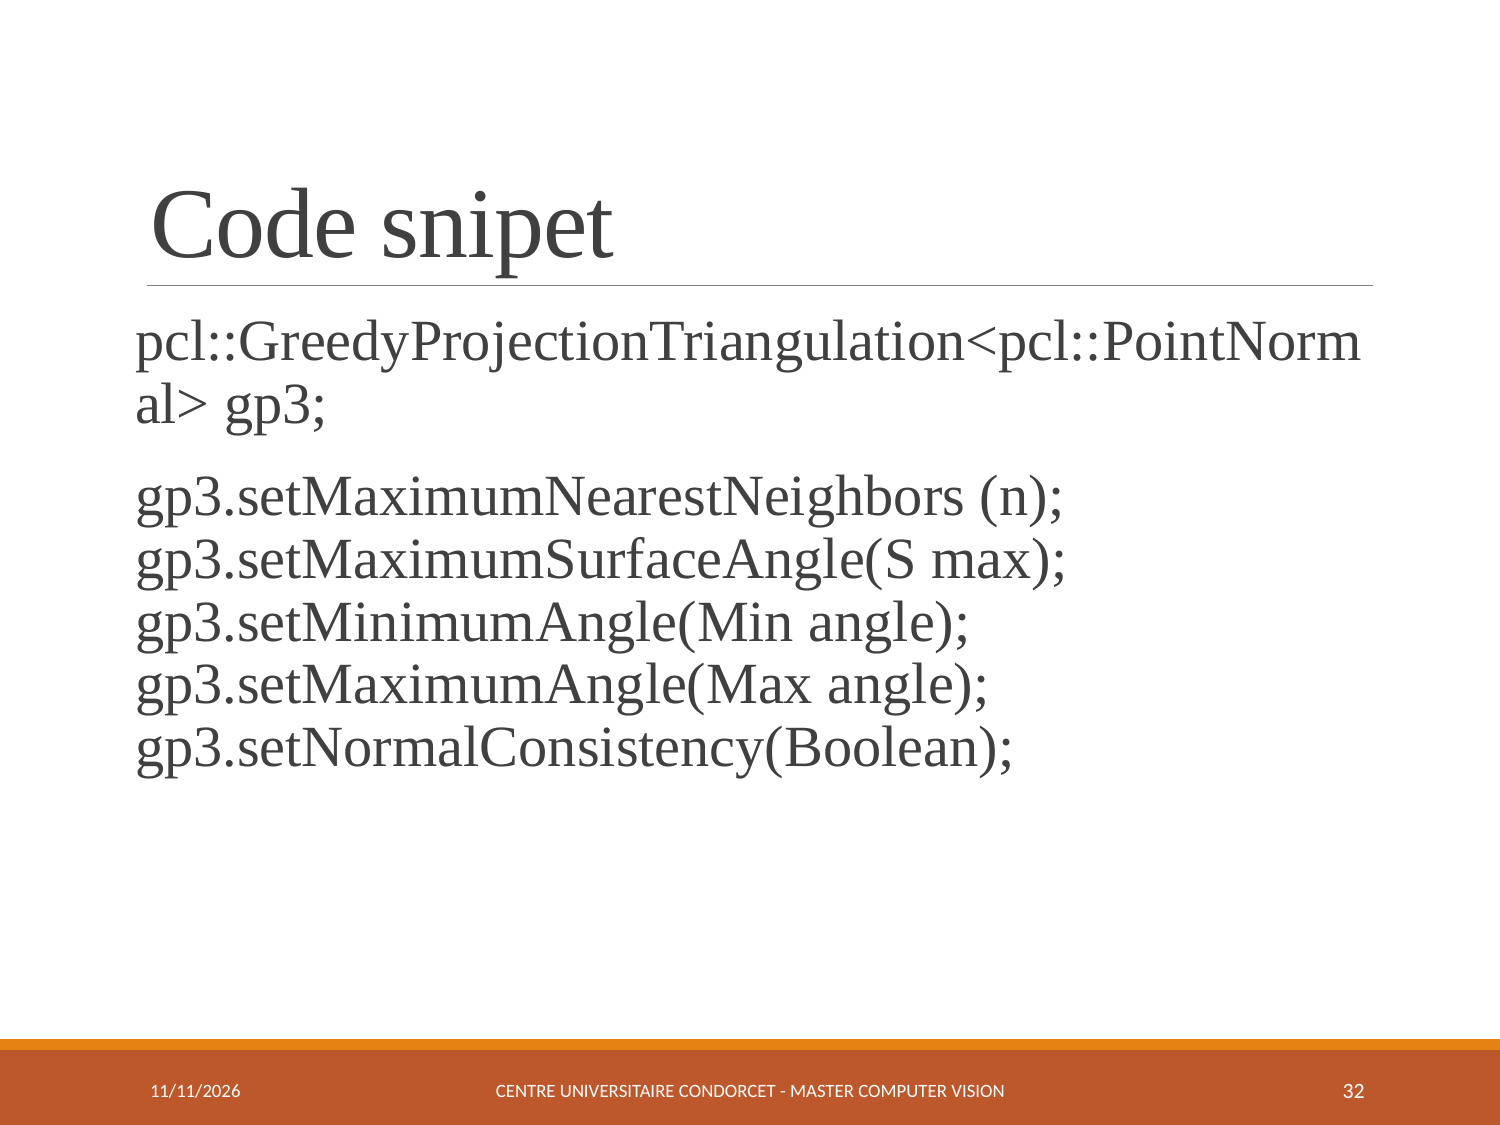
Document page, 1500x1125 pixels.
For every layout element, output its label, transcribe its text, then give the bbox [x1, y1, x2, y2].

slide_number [135, 1059, 440, 1120]
title Code snipet [135, 47, 1373, 285]
footer Centre Universitaire Condorcet - Master Computer Vision [453, 1059, 1047, 1120]
slide_number 32 [1218, 1059, 1380, 1120]
list pcl::GreedyProjectionTriangulation<pcl::PointNormal> gp3; gp3.setMaximumNearestNeighbors (n); gp3.setMaximumSurfaceAngle(S max); gp3.setMinimumAngle(Min angle); gp3.setMaximumAngle(Max angle); gp3.setNormalConsistency(Boolean); [135, 302, 1373, 963]
